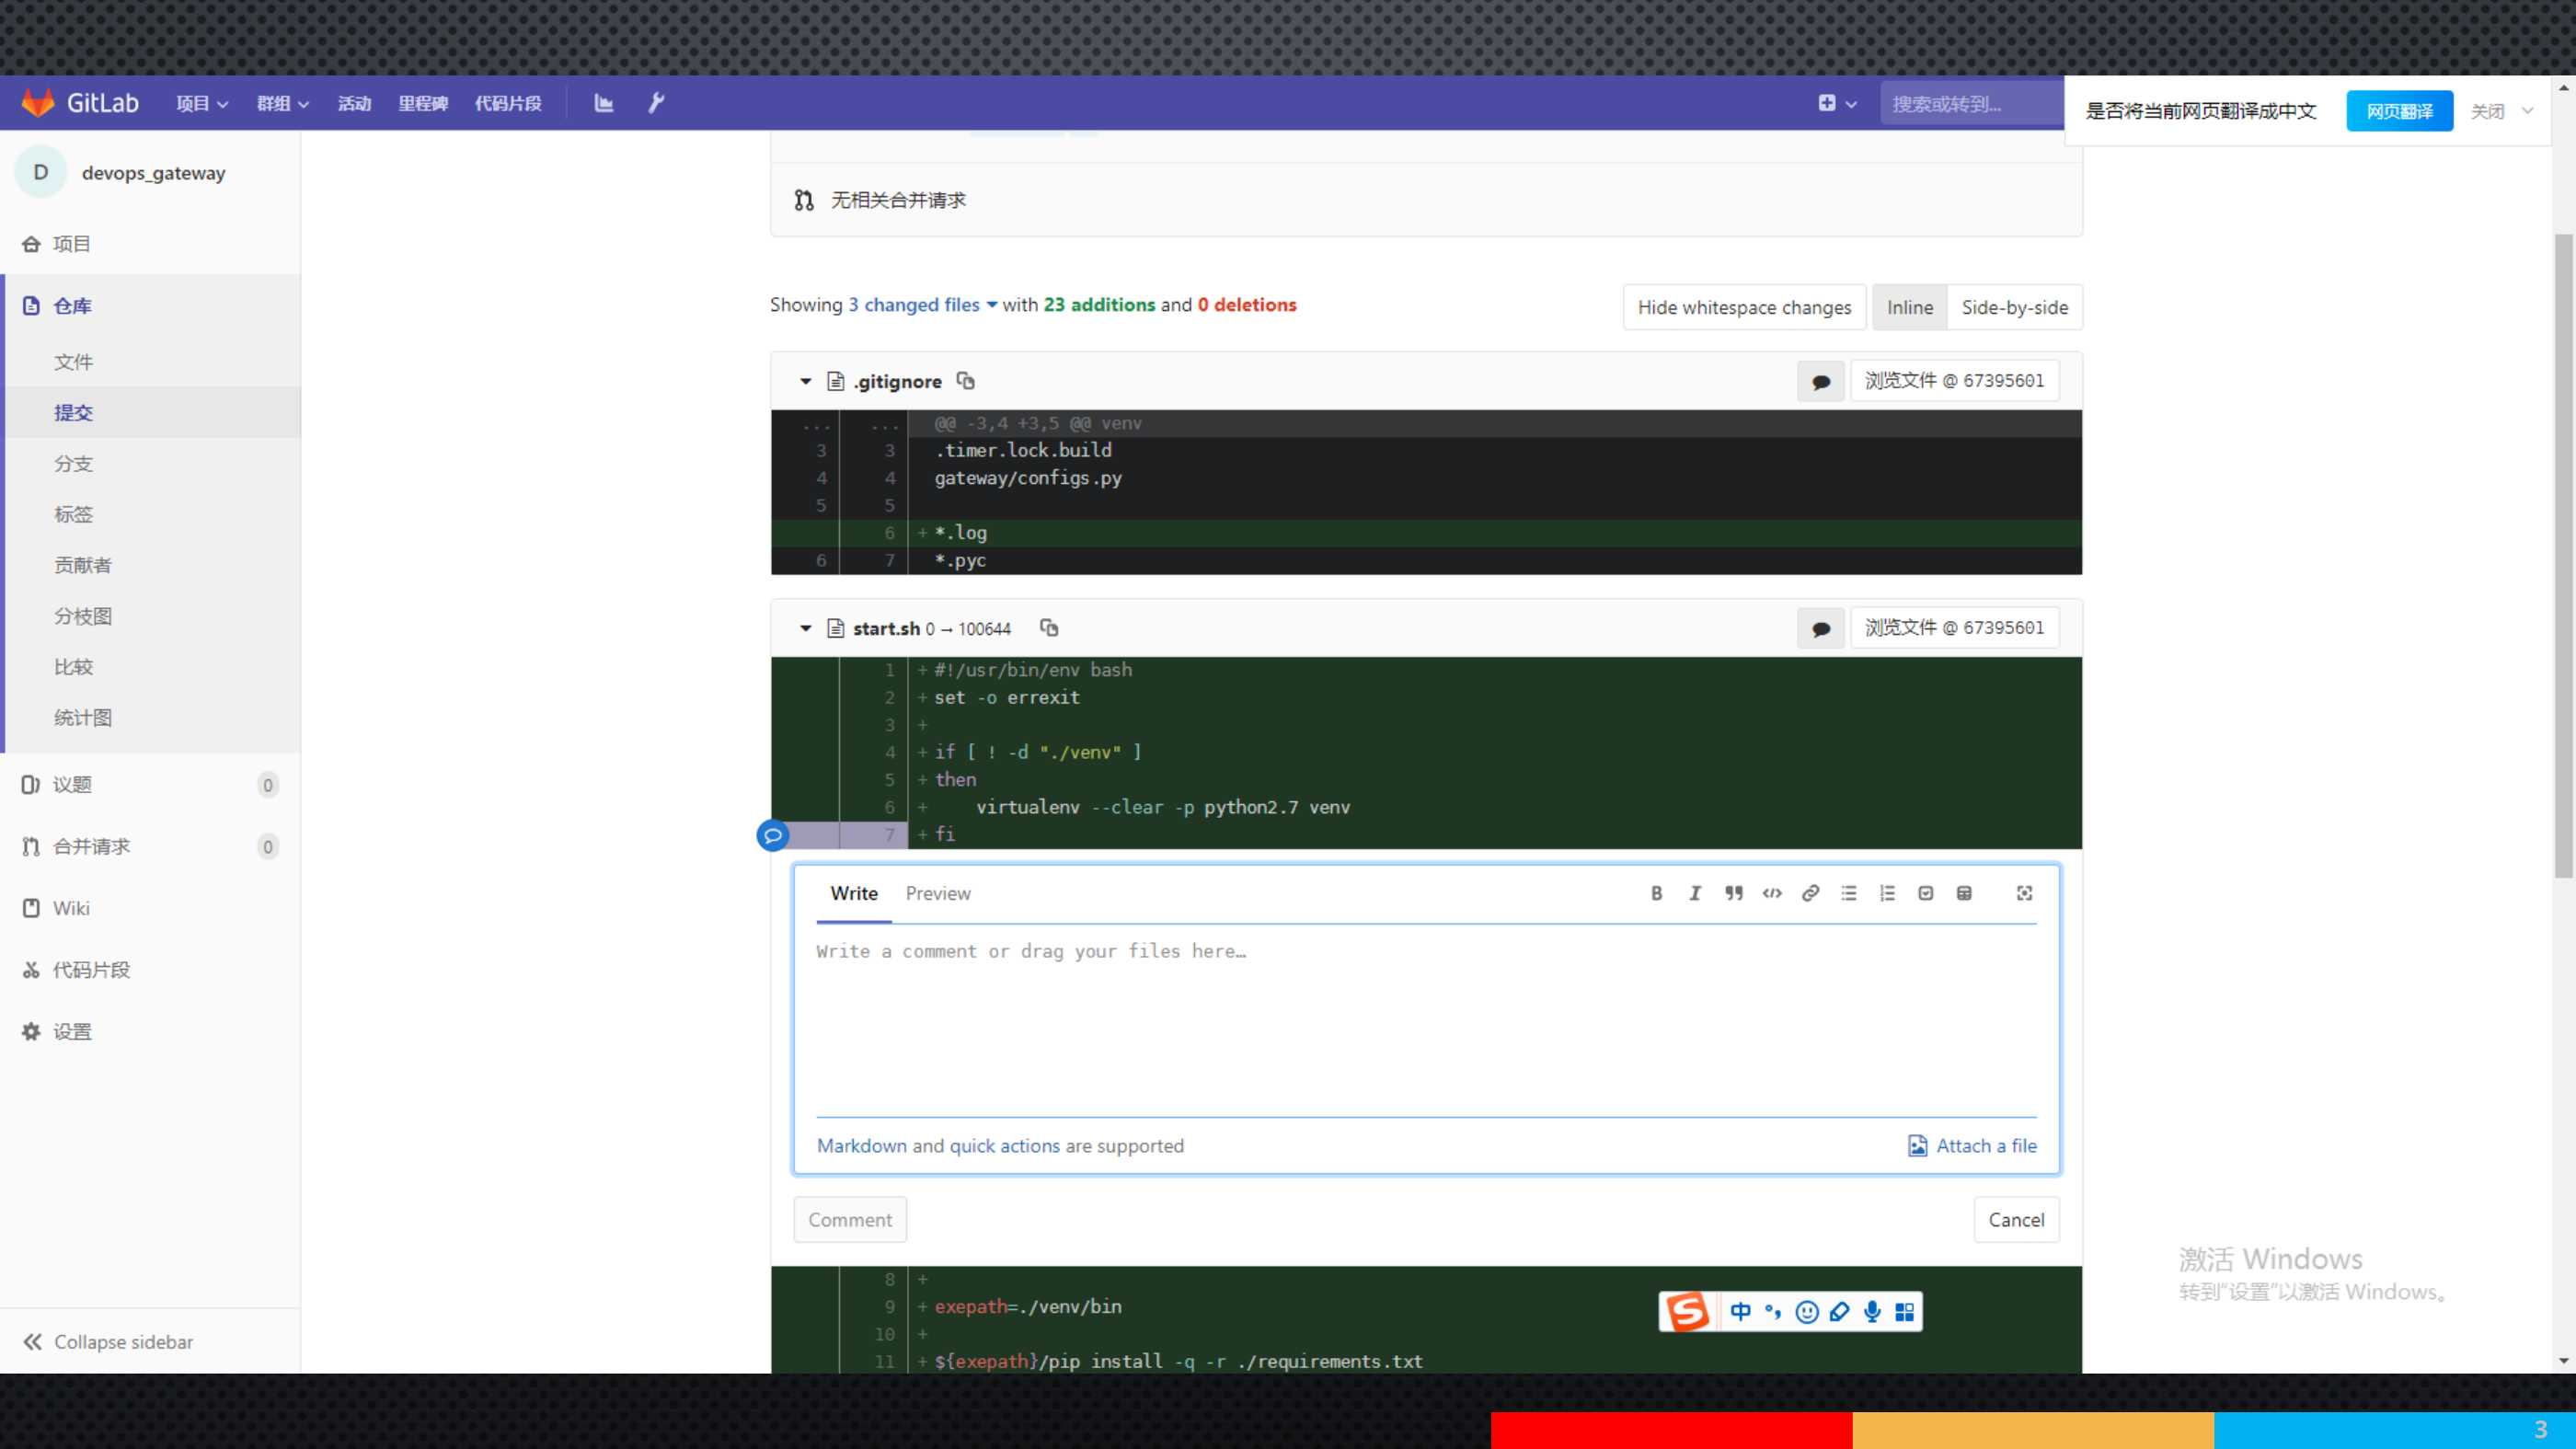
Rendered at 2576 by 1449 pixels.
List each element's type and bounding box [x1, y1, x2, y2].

picture [0, 75, 2576, 1374]
